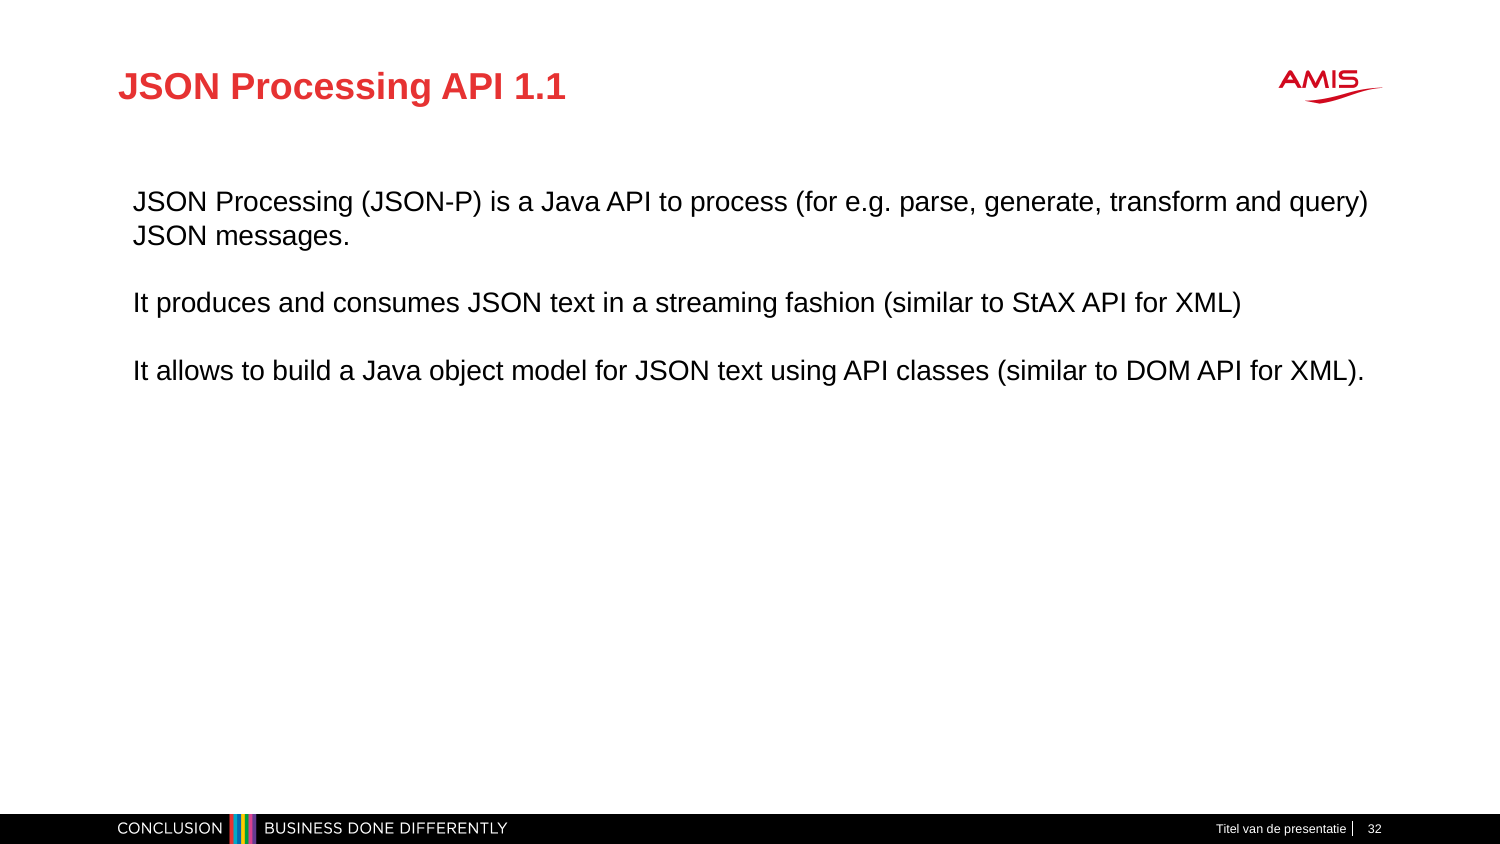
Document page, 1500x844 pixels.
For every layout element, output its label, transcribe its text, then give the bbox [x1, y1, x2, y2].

footer Titel van de presentatie [814, 820, 1347, 839]
title JSON Processing API 1.1 [118, 47, 1205, 130]
picture [1205, 58, 1388, 106]
slide_number 32 [1358, 820, 1382, 839]
picture [239, 814, 1500, 844]
text_box JSON Processing (JSON-P) is a Java API to process (for e.g. parse, generate, transform and query) JSON messages. It produces and consumes JSON text in a streaming fashion (similar to StAX API for XML) It allows to build a Java object model for JSON text using API classes (similar to DOM API for XML). [118, 176, 1426, 394]
picture [0, 814, 236, 844]
